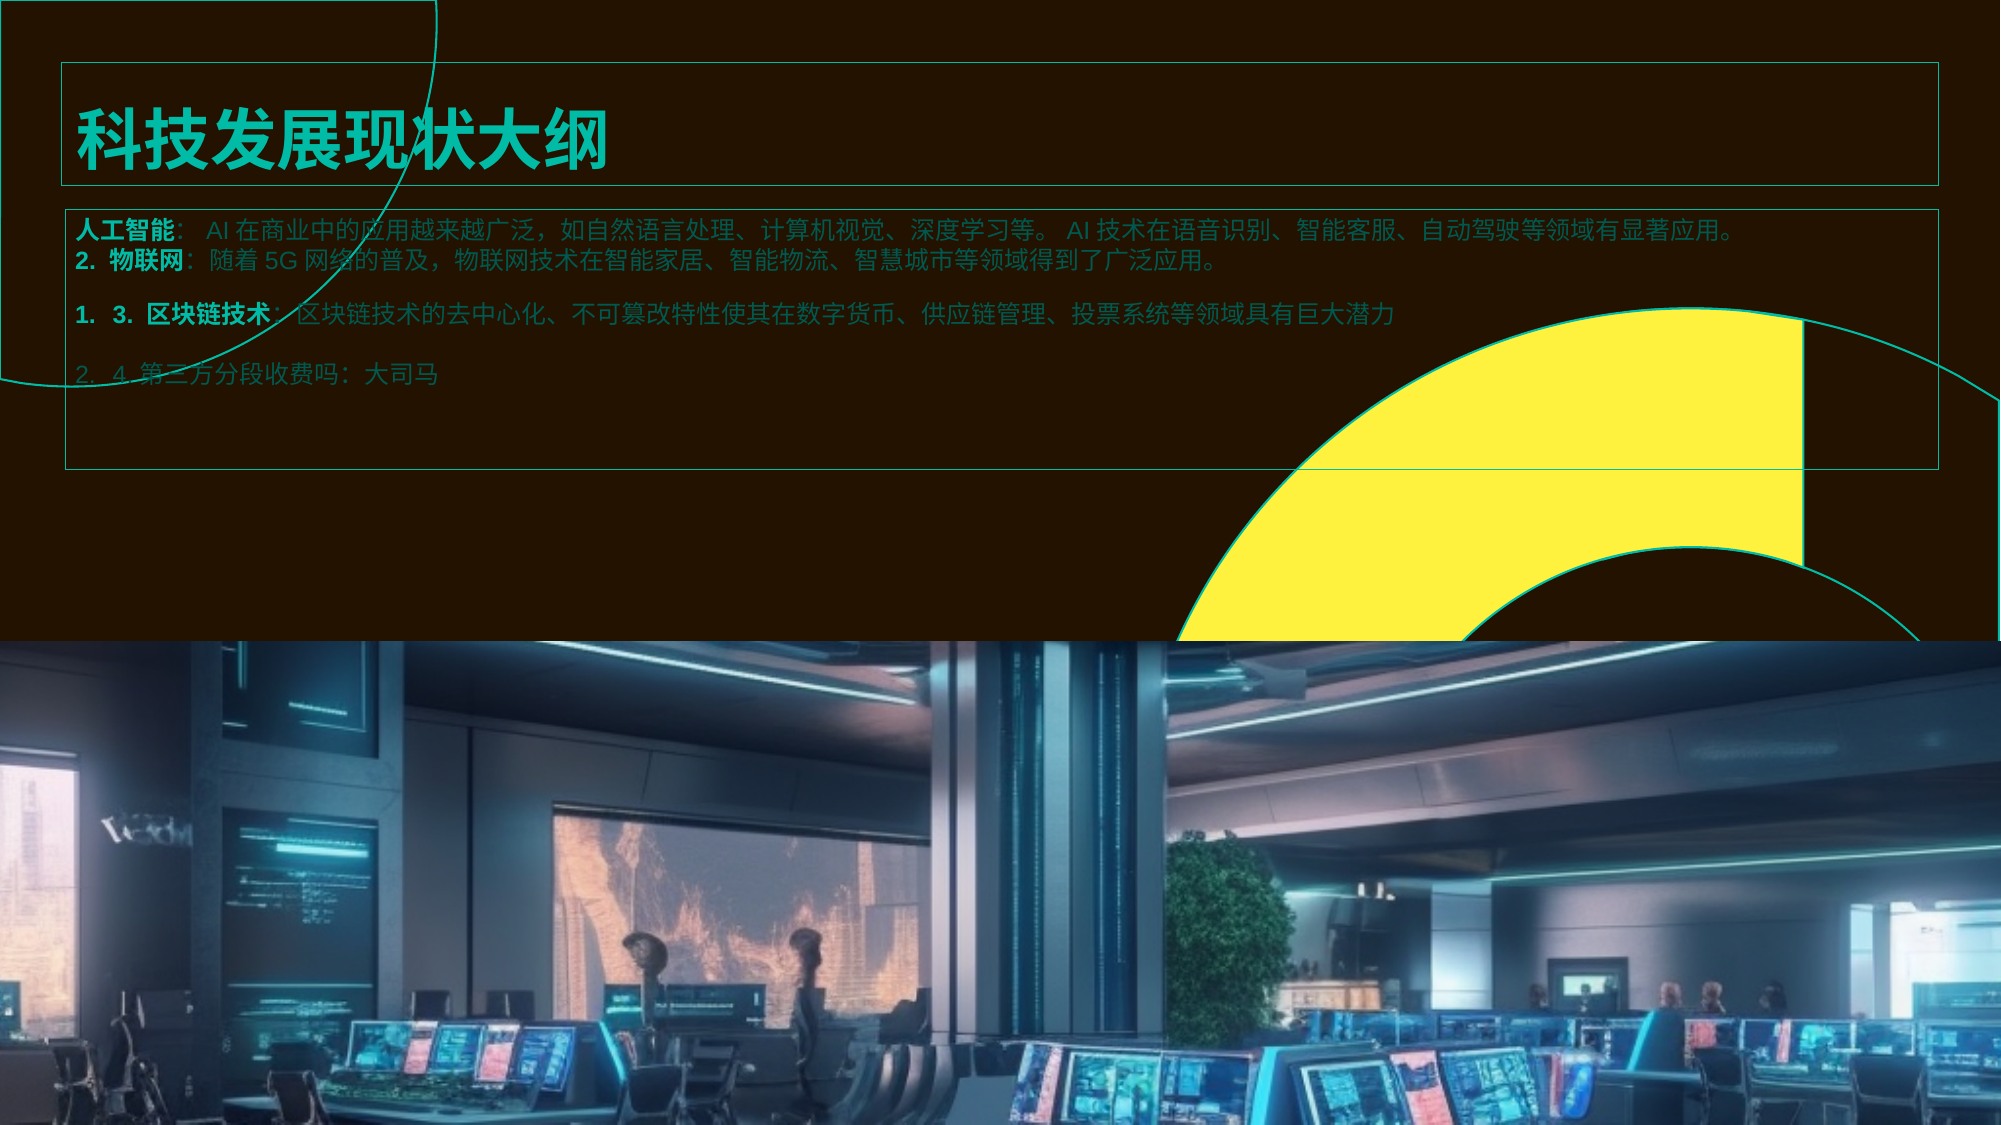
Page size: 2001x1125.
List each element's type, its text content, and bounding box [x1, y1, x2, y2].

text_box 科技发展现状大纲 [61, 62, 1939, 186]
text_box [0, 640, 2000, 1125]
text_box [0, 0, 2000, 640]
text_box 人工智能：AI在商业中的应用越来越广泛，如自然语言处理、计算机视觉、深度学习等。AI技术在语音识别、智能客服、自动驾驶等领域有显著应用。 2. 物联网：随着5G网络的普及，物联网技术在智能家居、智能物流、智慧城市等领域得到了广泛应用。 3. 区块链技术：区块链技术的去中心化、不可篡改特性使其在数字货币、供应链管理、投票系统等领域具有巨大潜力 4.第三方分段收费吗：大司马 [65, 209, 1939, 470]
